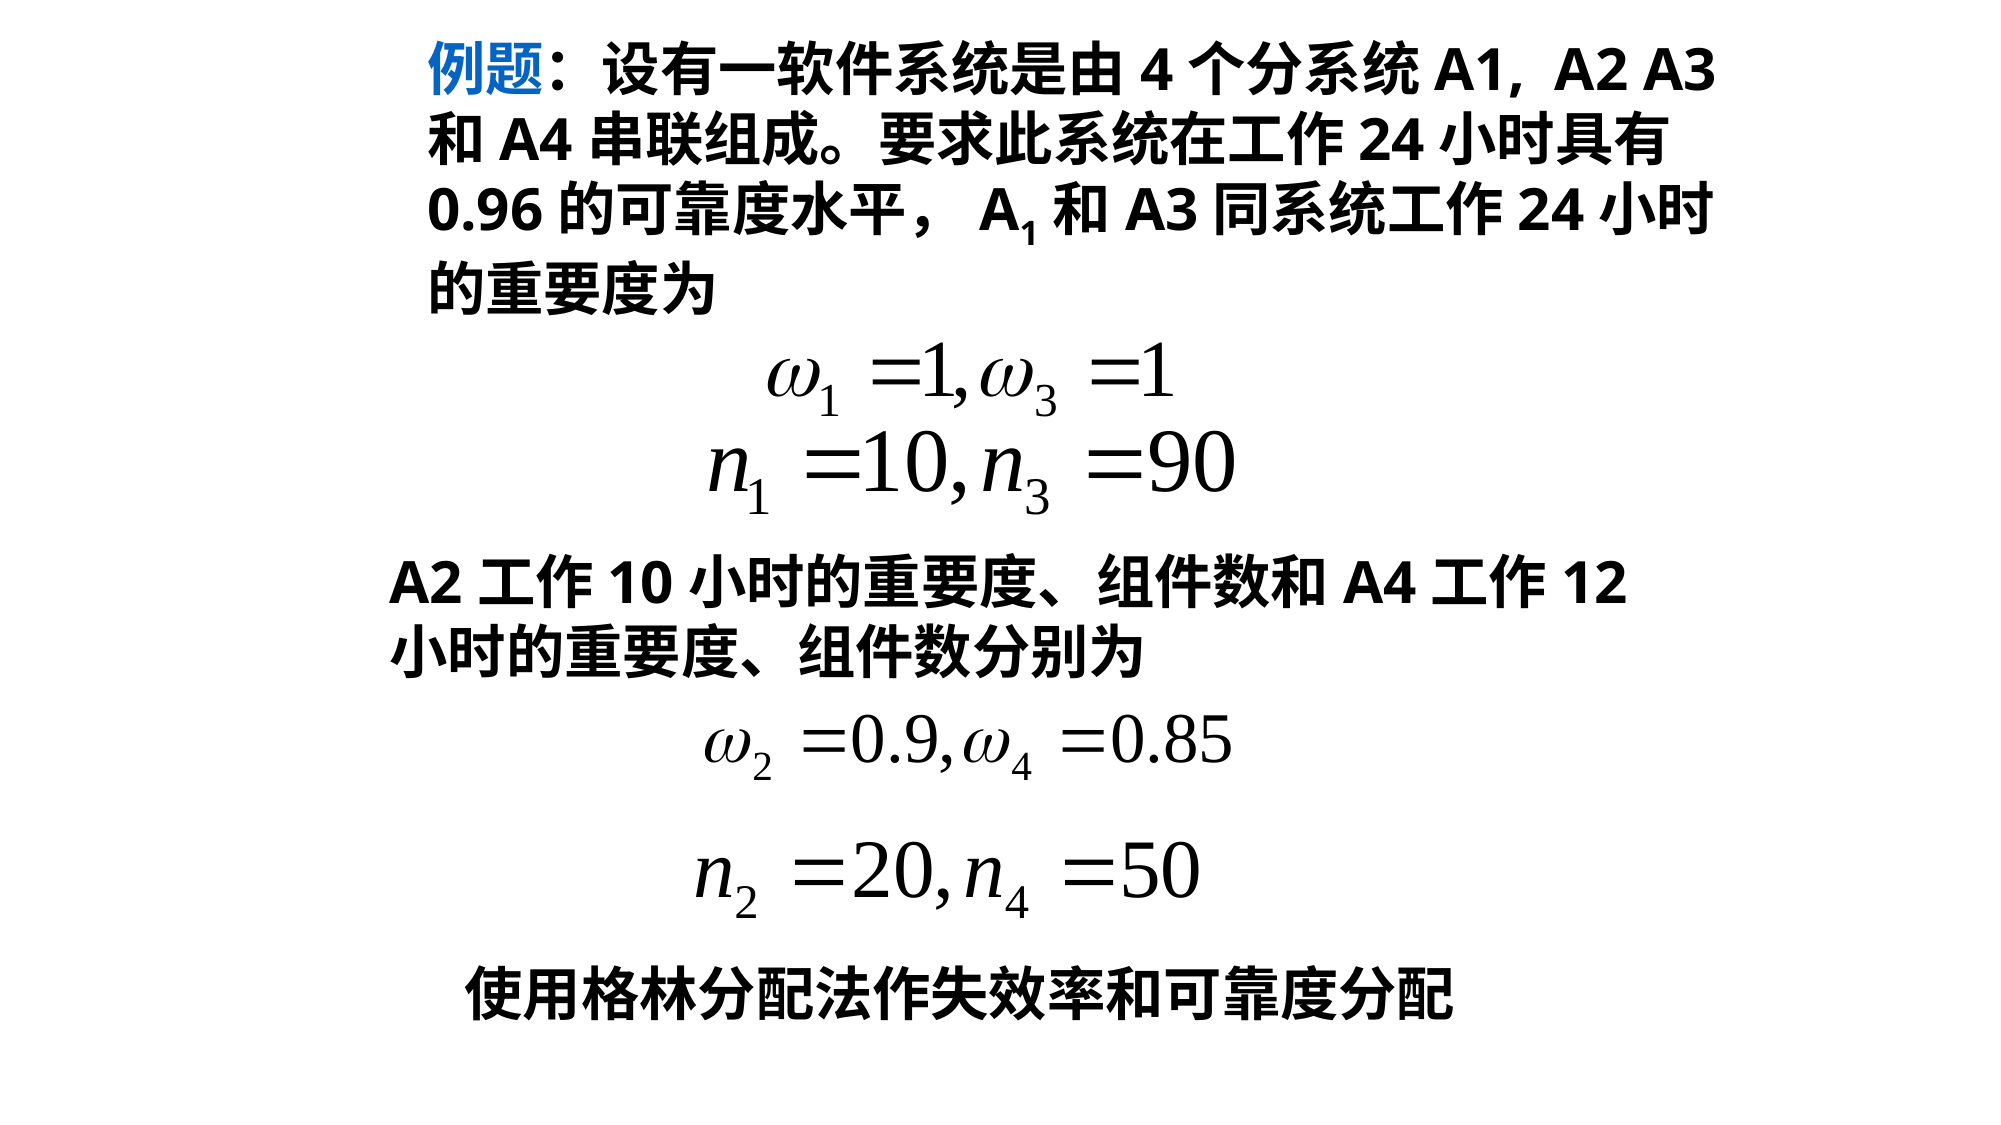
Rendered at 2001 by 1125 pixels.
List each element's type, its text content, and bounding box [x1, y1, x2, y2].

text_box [687, 824, 1208, 926]
text_box 使用格林分配法作失效率和可靠度分配 [449, 950, 1513, 1035]
text_box A2工作10小时的重要度、组件数和A4工作12小时的重要度、组件数分别为 [375, 537, 1675, 693]
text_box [699, 699, 1238, 786]
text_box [699, 412, 1245, 526]
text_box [762, 324, 1175, 427]
text_box 例题：设有一软件系统是由4个分系统A1, A2 A3 和A4串联组成。要求此系统在工作24小时具有0.96的可靠度水平，A1和A3同系统工作24小时的重要度为 [412, 24, 1738, 330]
